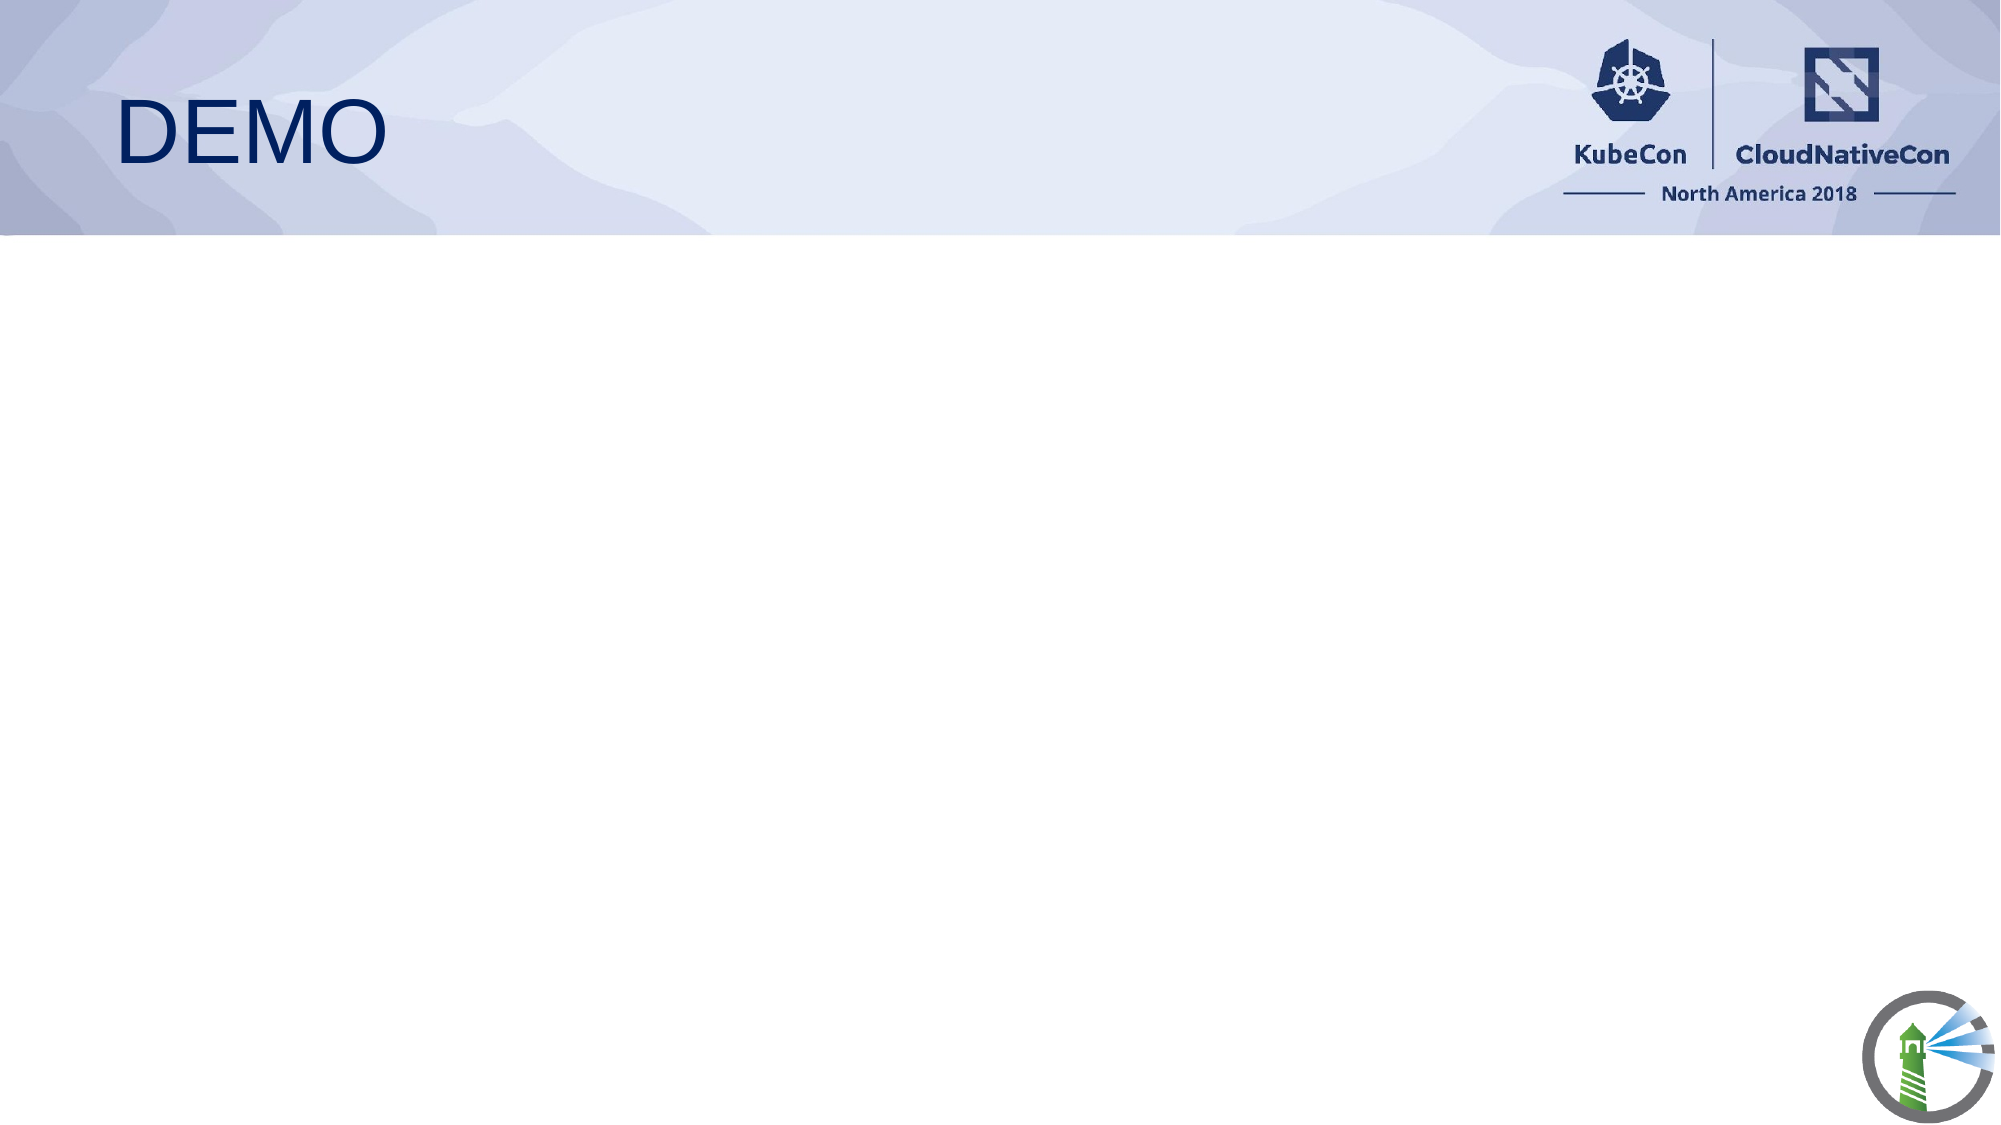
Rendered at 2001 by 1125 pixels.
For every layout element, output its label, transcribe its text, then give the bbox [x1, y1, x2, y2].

title DEMO [99, 1, 1825, 265]
picture [0, 0, 2001, 1125]
